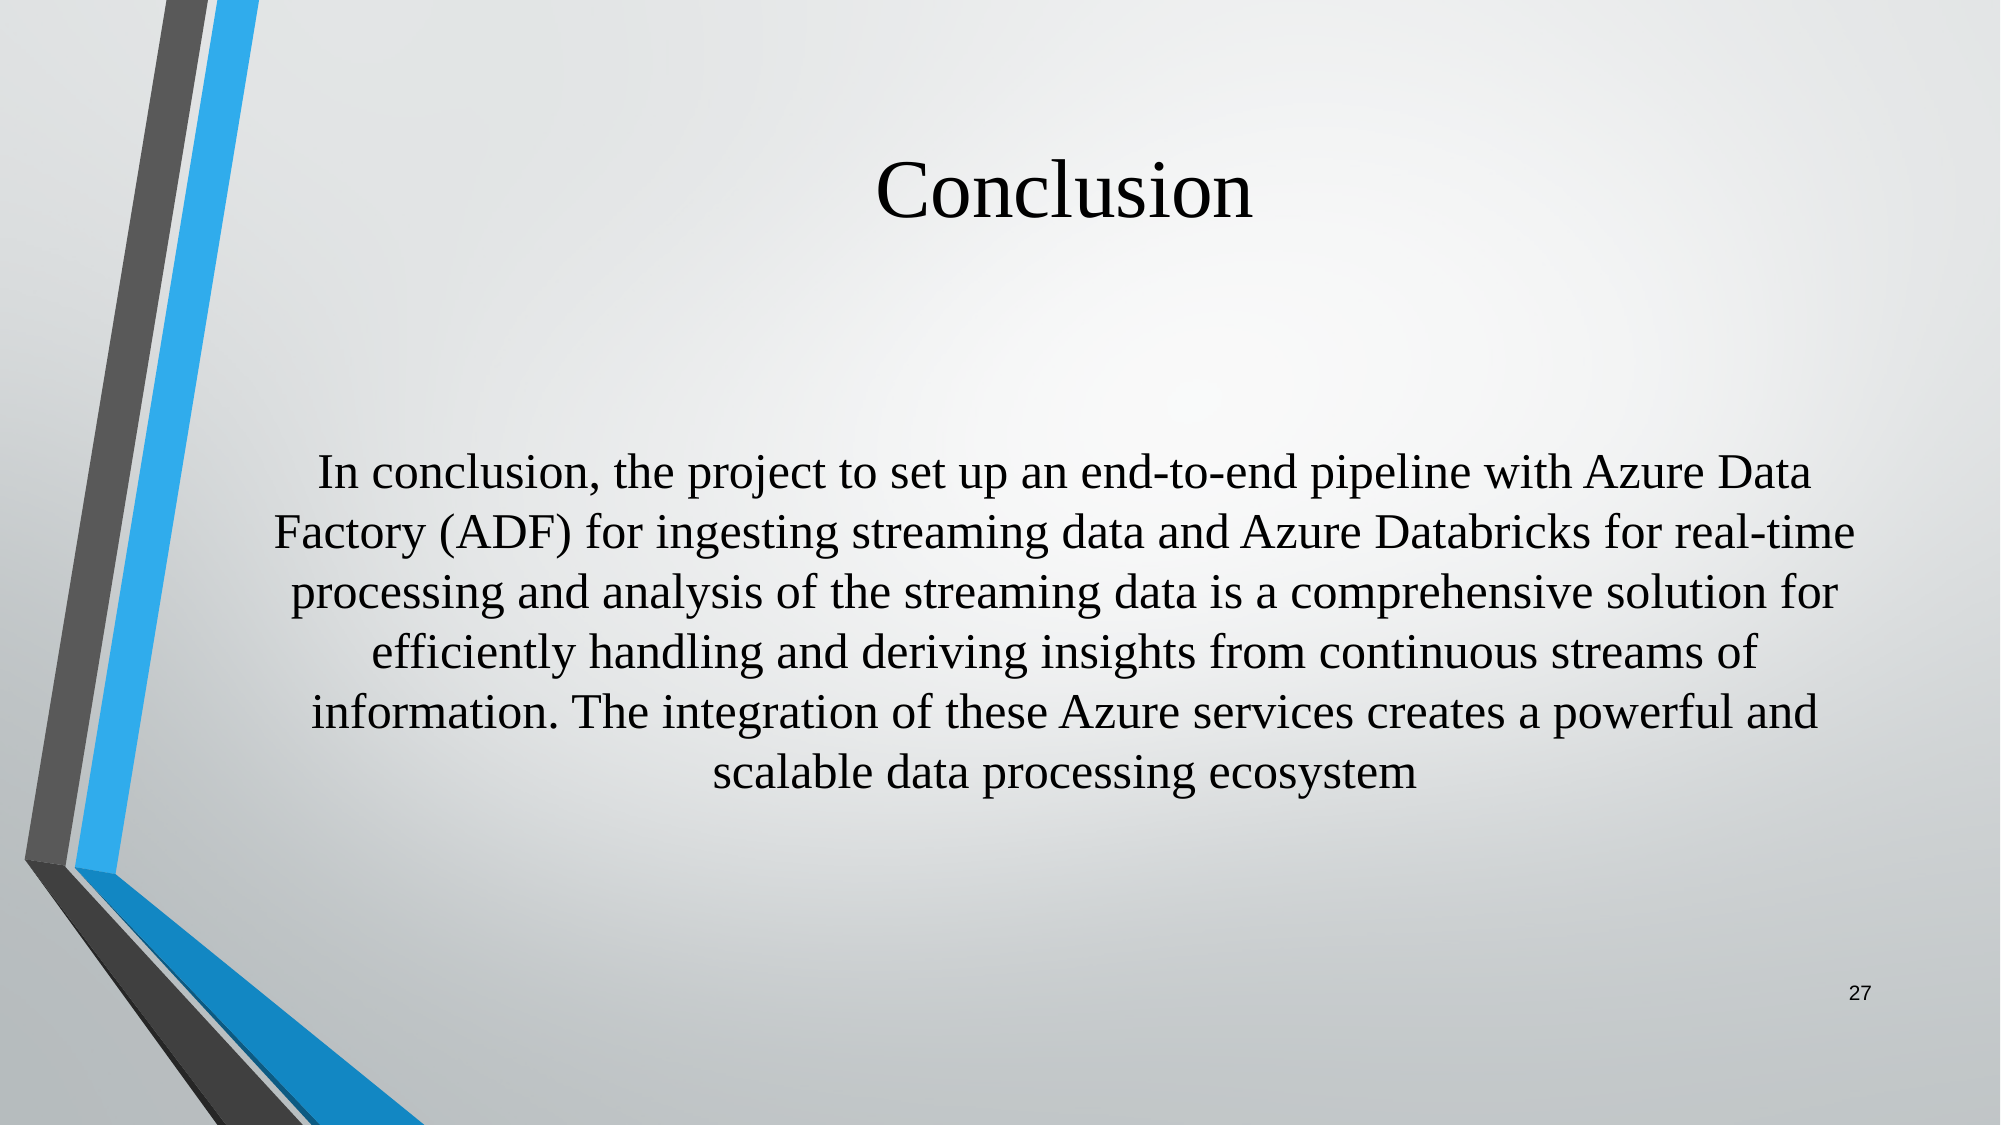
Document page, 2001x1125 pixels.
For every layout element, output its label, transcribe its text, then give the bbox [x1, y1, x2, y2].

title Conclusion [243, 40, 1887, 329]
slide_number 27 [1796, 962, 1887, 1023]
list In conclusion, the project to set up an end-to-end pipeline with Azure Data Factory (ADF) for ingesting streaming data and Azure Databricks for real-time processing and analysis of the streaming data is a comprehensive solution for efficiently handling and deriving insights from continuous streams of information. The integration of these Azure services creates a powerful and scalable data processing ecosystem [243, 362, 1887, 875]
